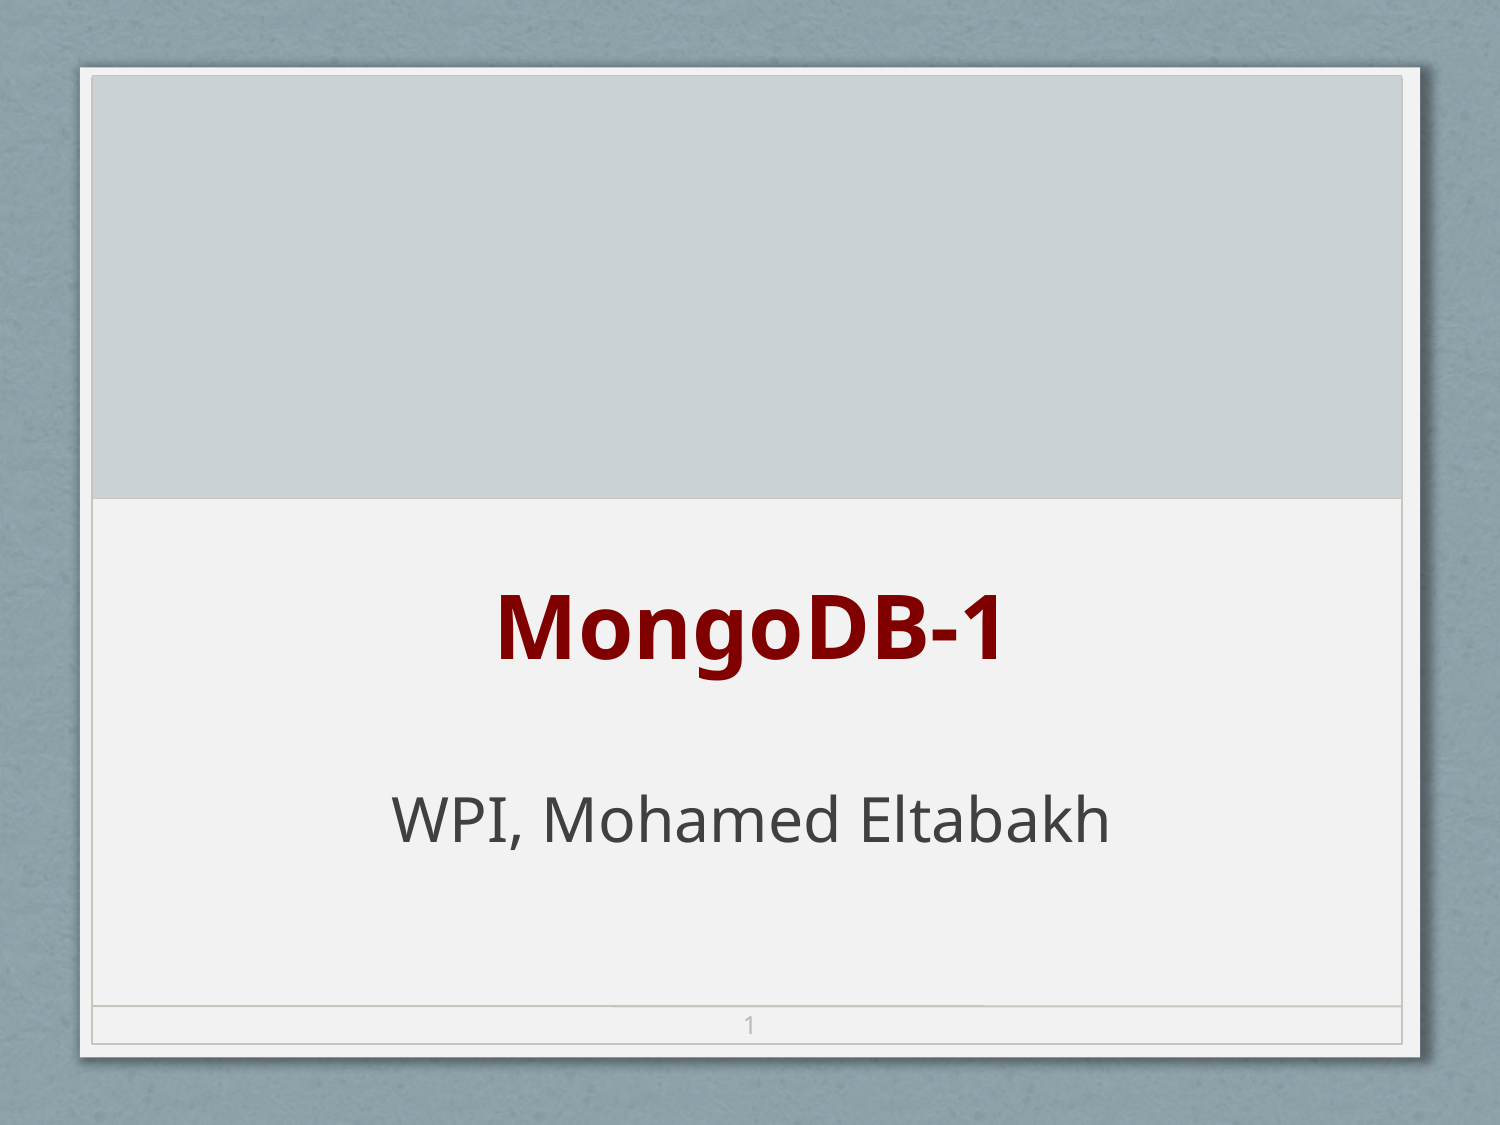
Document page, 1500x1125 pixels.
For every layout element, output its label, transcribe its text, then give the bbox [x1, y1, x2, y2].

subtitle MongoDB-1 WPI, Mohamed Eltabakh [150, 562, 1355, 950]
slide_number 1 [687, 1004, 813, 1049]
